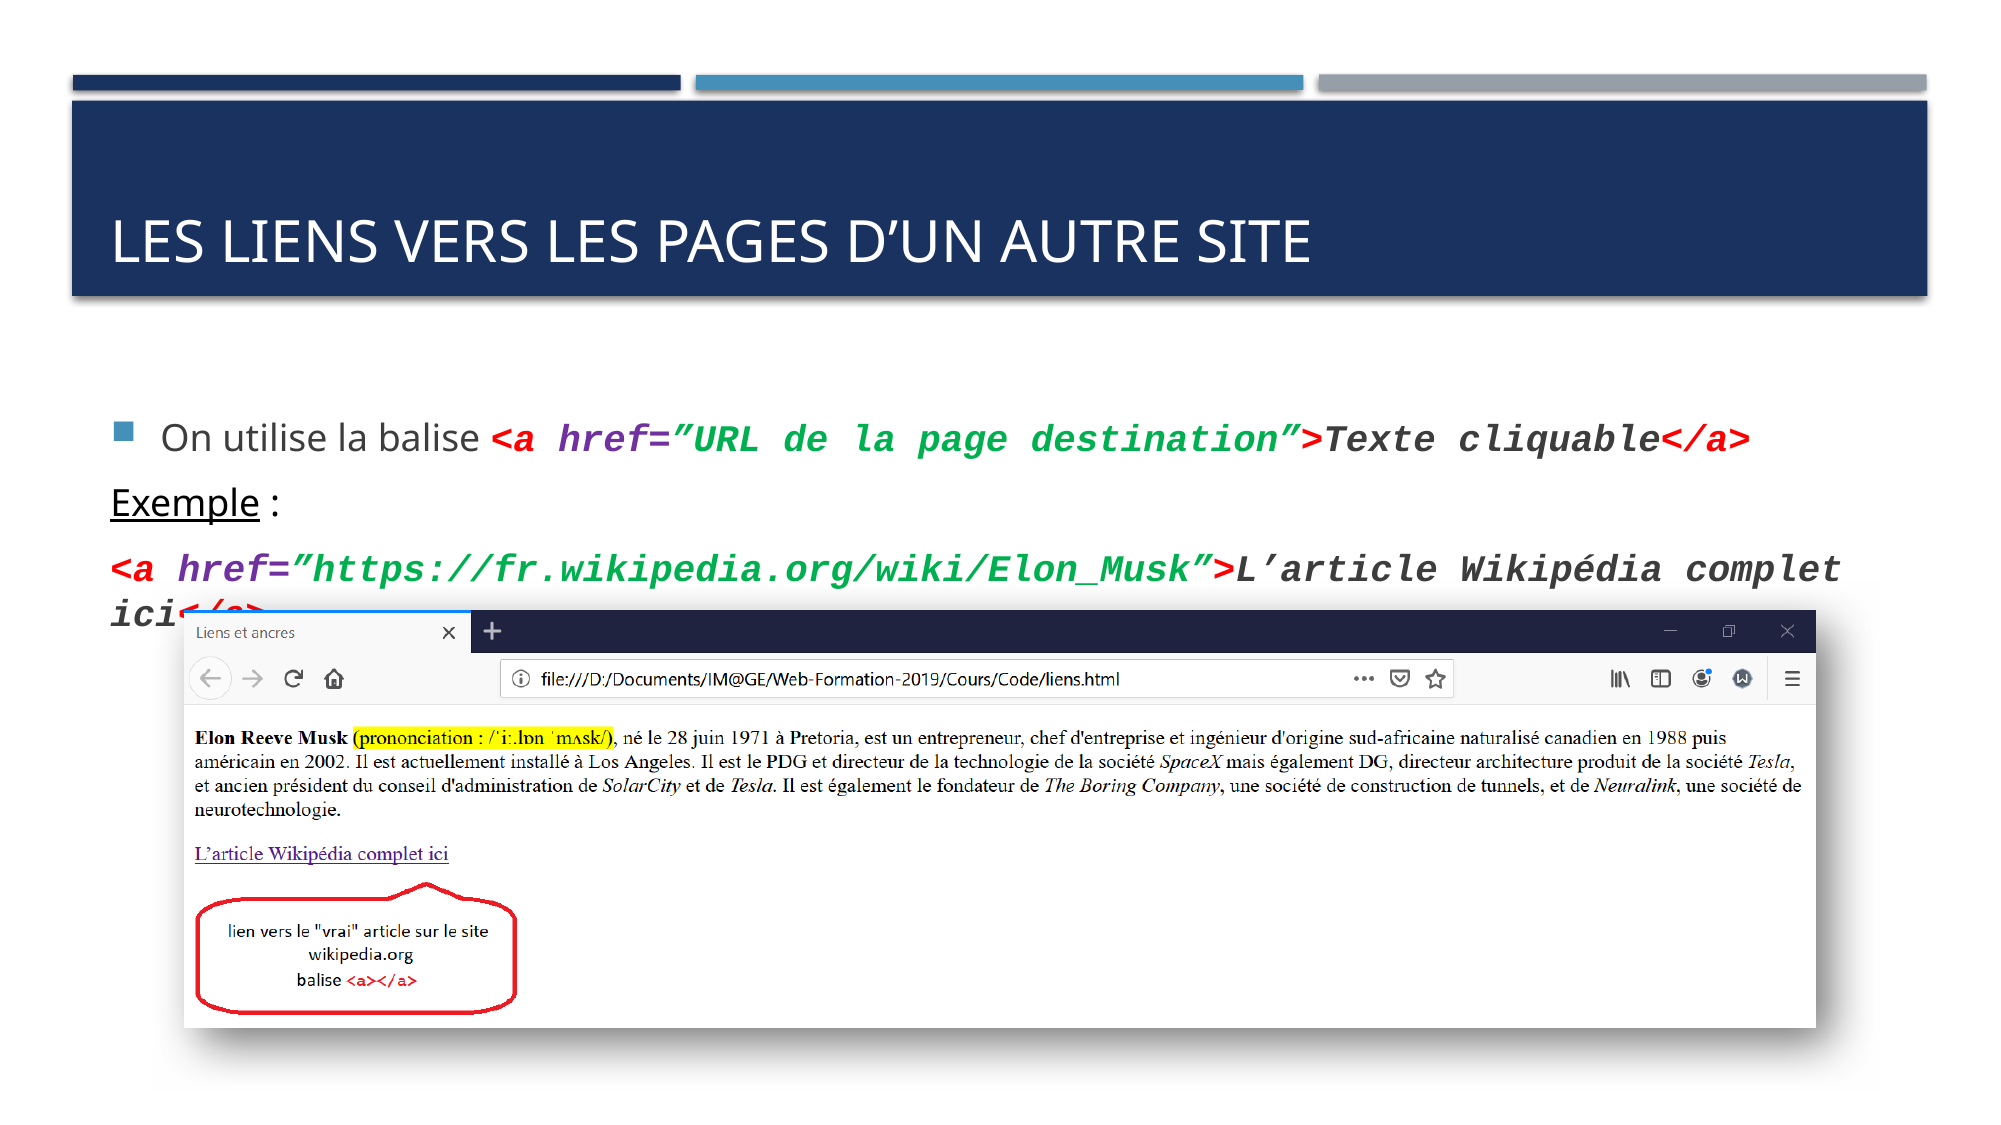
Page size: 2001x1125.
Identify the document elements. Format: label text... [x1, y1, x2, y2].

list On utilise la balise <a href=”URL de la page destination”>Texte cliquable</a> Exemple : <a href=”https://fr.wikipedia.org/wiki/Elon_Musk”>L’article Wikipédia complet ici</a> [95, 406, 1905, 695]
picture [184, 610, 1816, 1029]
title Les liens vers les pages d’un autre site [95, 115, 1905, 282]
